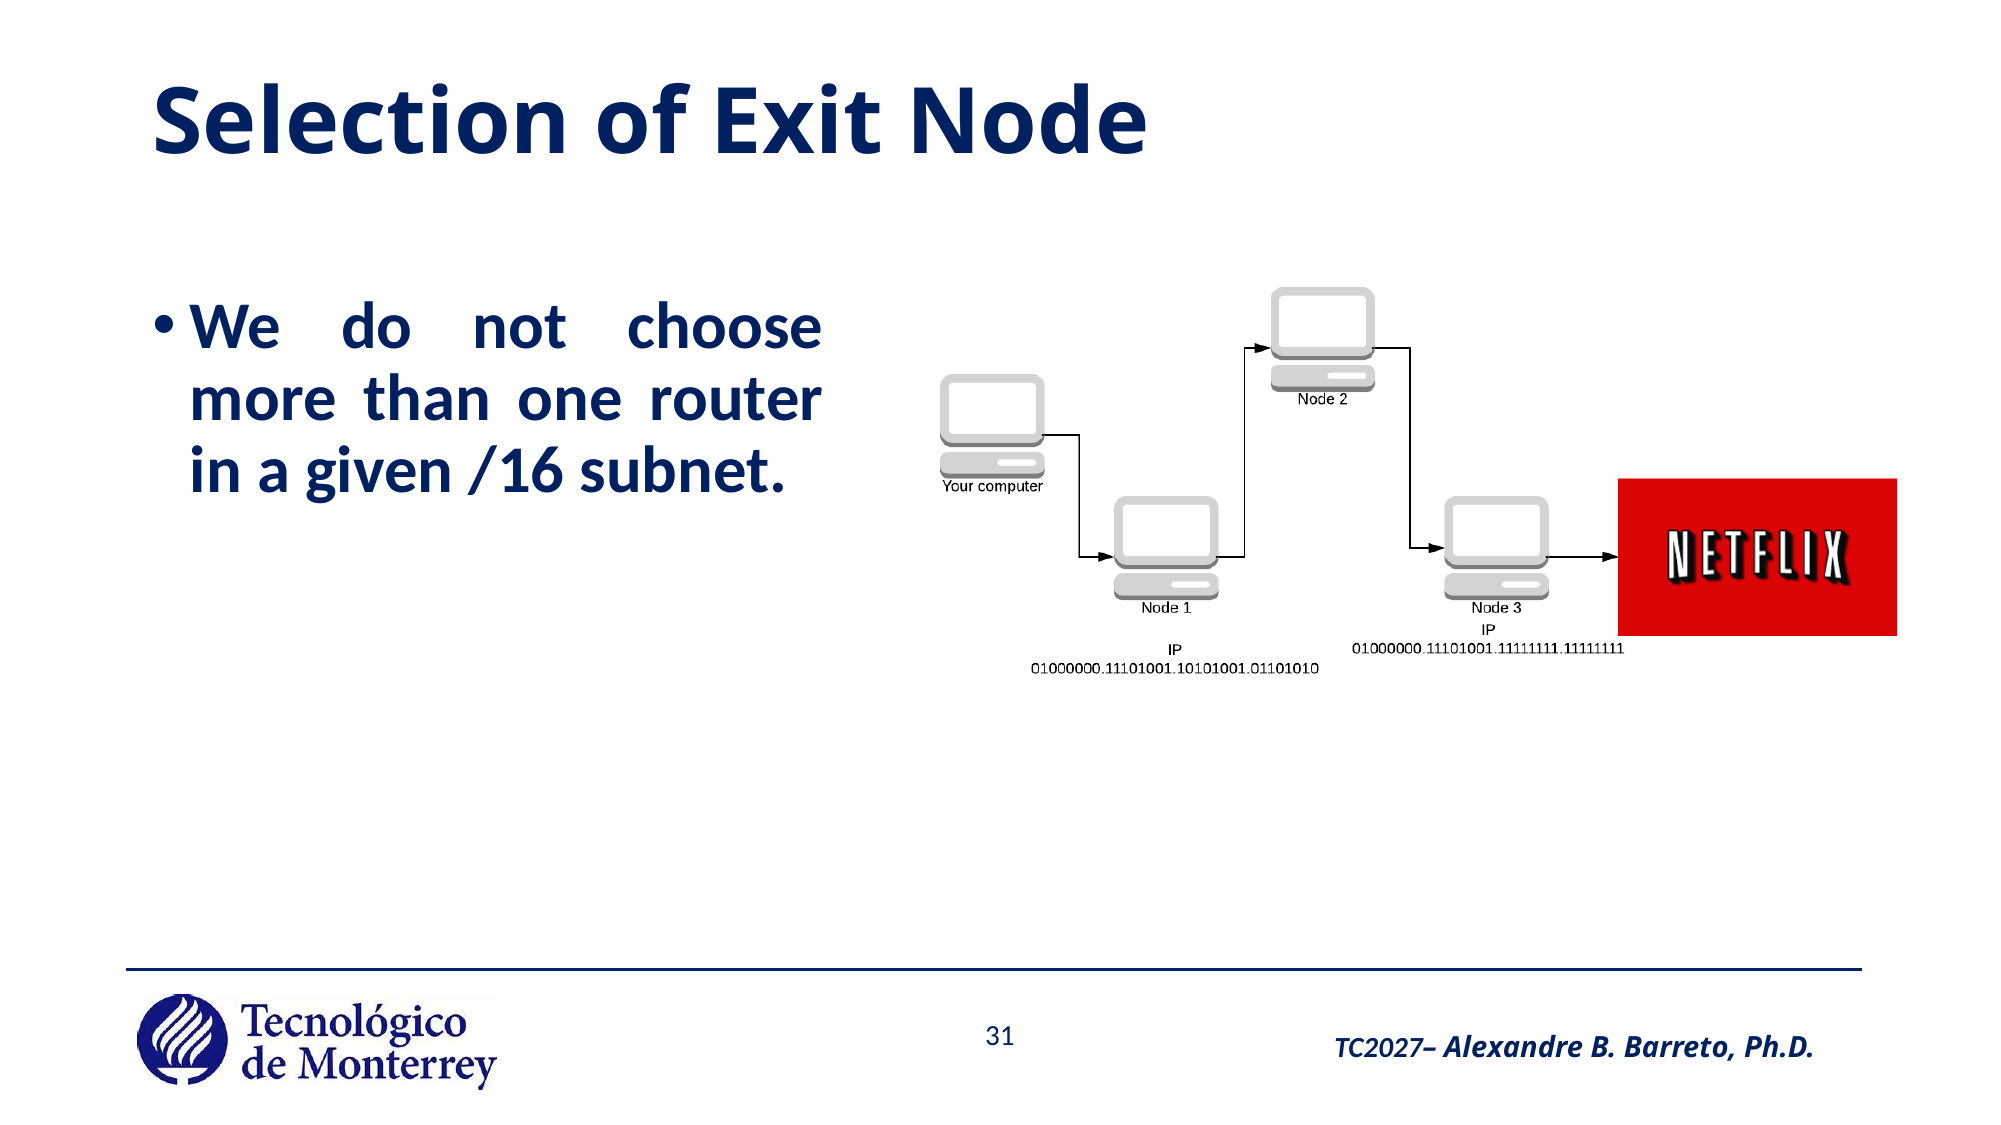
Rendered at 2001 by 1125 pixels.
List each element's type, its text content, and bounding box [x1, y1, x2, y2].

picture [905, 252, 1931, 739]
title Selection of Exit Node [137, 59, 1863, 188]
picture [137, 994, 497, 1090]
list We do not choose more than one router in a given /16 subnet. [137, 283, 839, 808]
